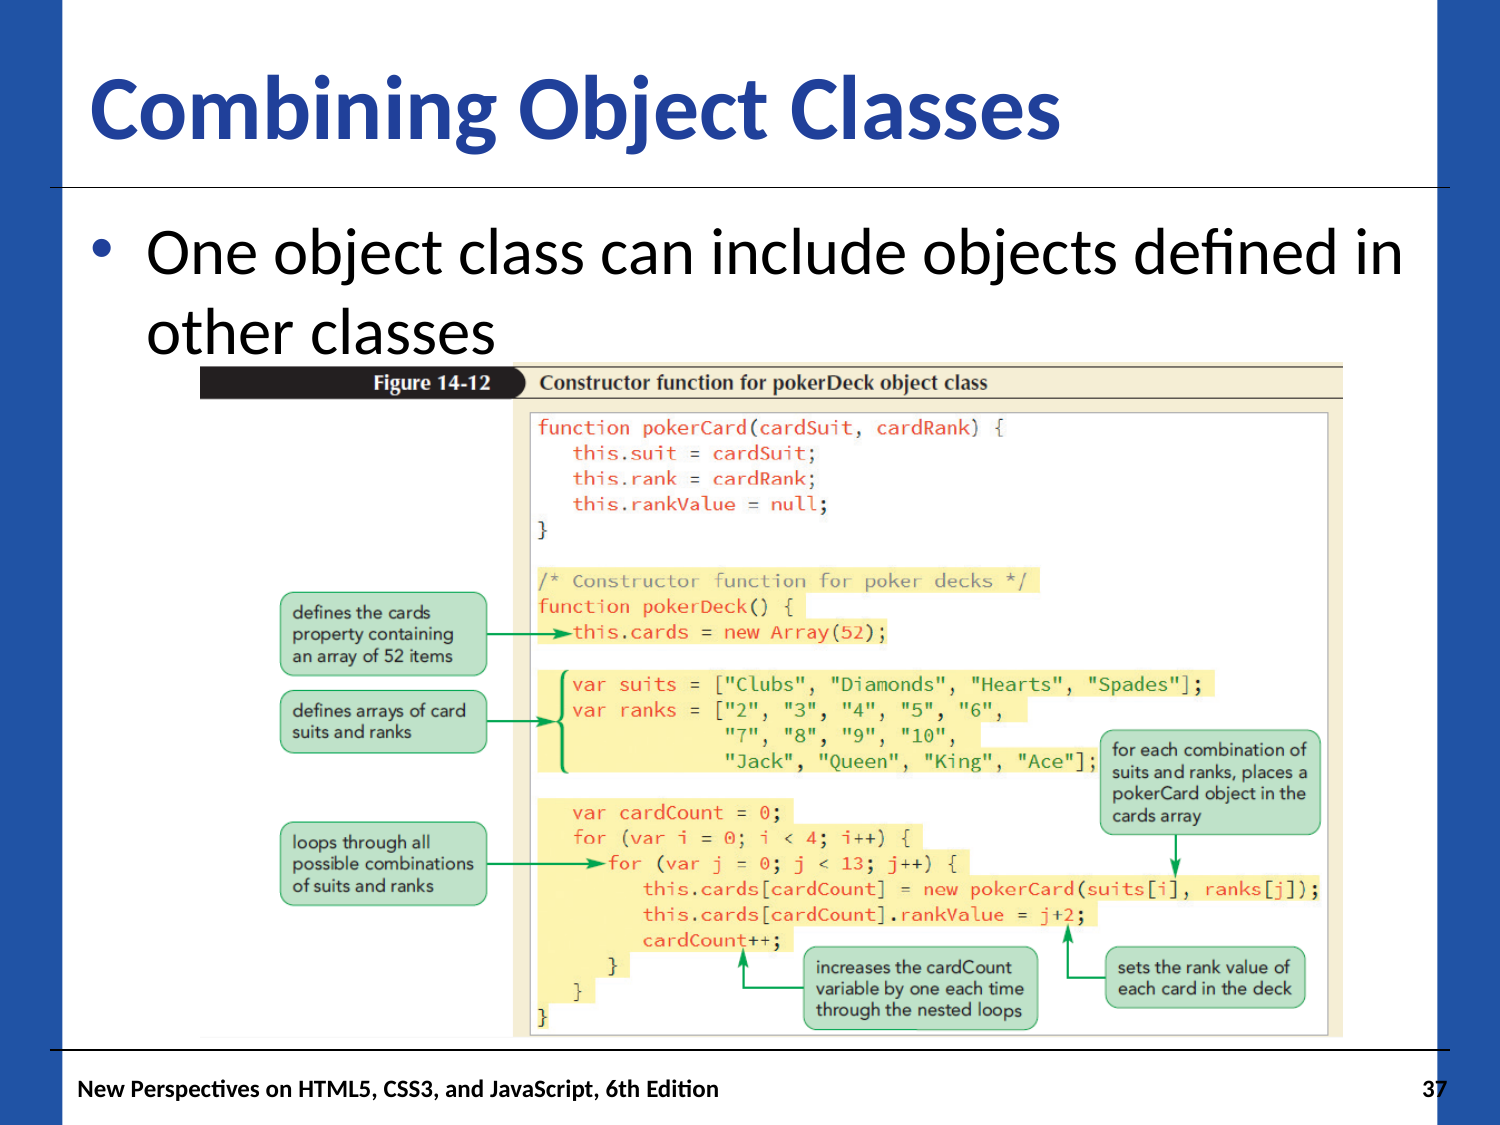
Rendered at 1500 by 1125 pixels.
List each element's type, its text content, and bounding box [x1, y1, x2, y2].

list One object class can include objects defined in other classes [74, 199, 1438, 1006]
picture [199, 362, 1344, 1038]
slide_number 37 [1374, 1050, 1463, 1125]
title Combining Object Classes [74, 24, 1438, 181]
footer New Perspectives on HTML5, CSS3, and JavaScript, 6th Edition [62, 1050, 1374, 1125]
